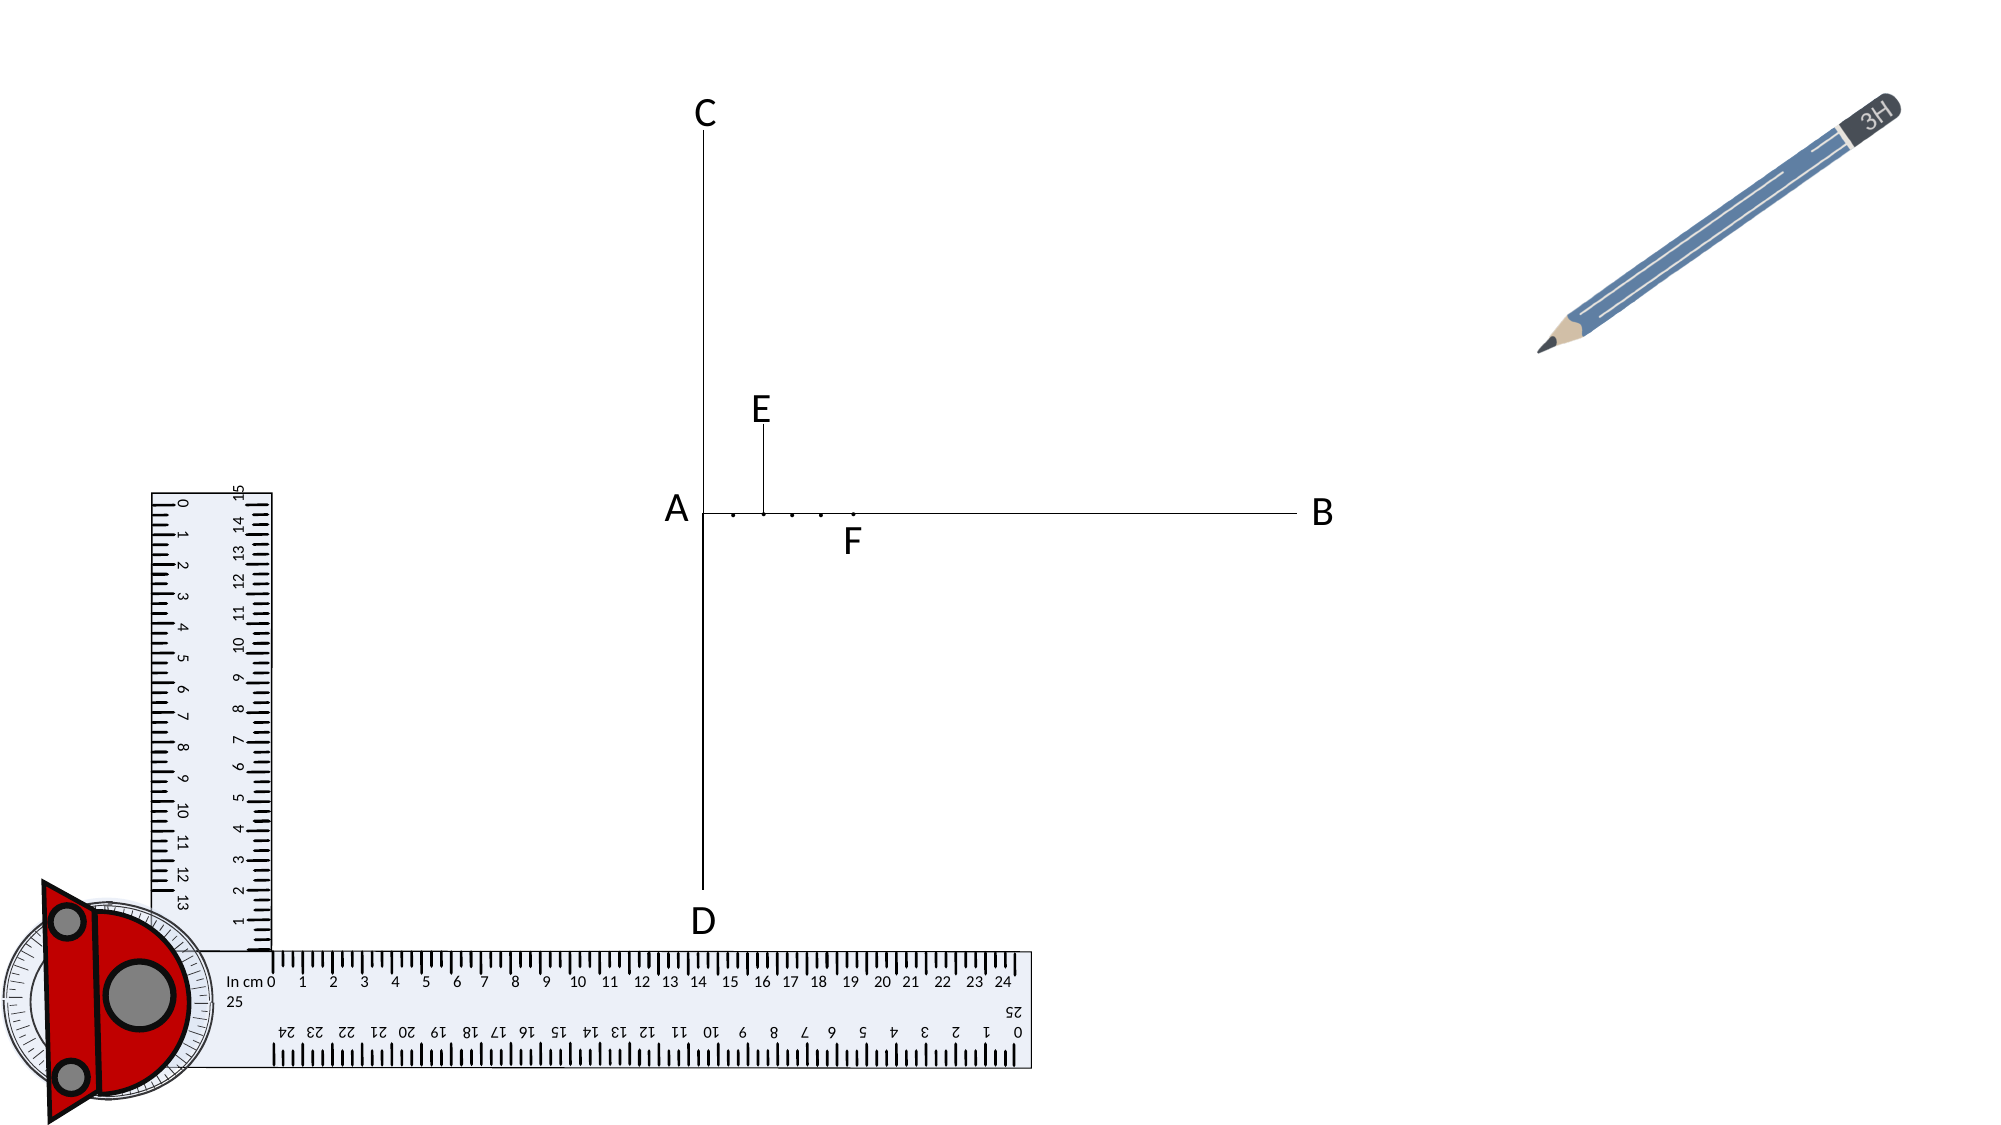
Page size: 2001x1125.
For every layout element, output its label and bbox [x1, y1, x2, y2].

picture [1497, 89, 1937, 363]
text_box [0, 77, 1344, 1125]
